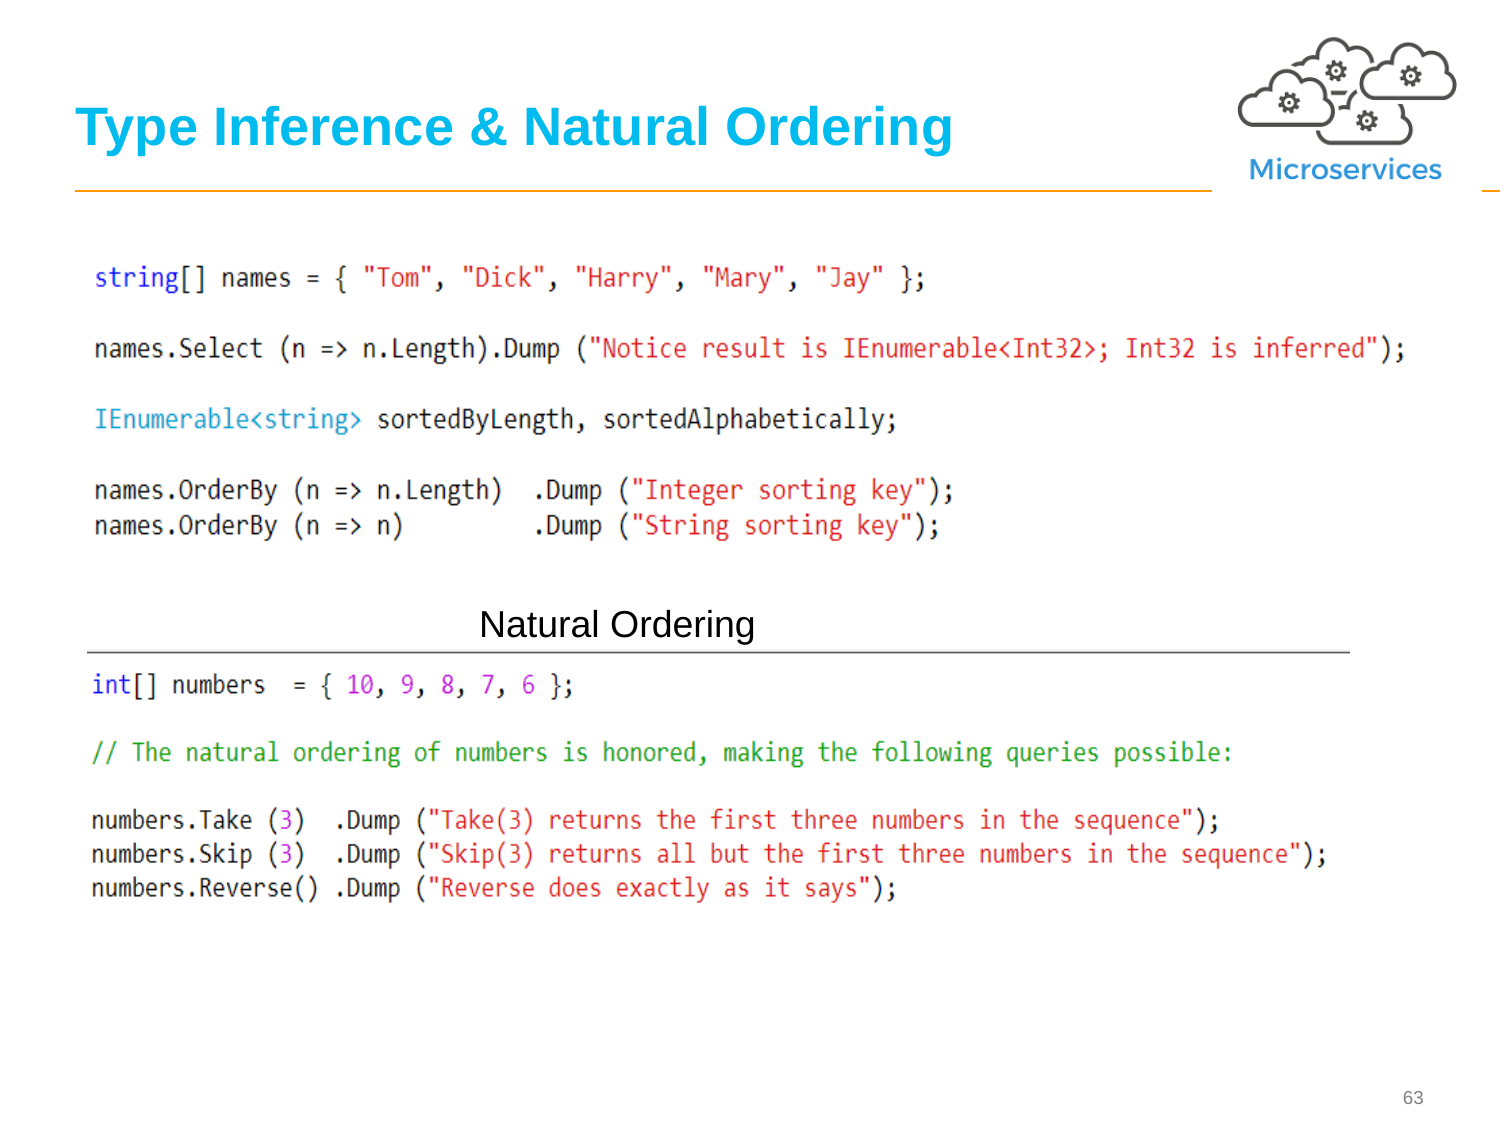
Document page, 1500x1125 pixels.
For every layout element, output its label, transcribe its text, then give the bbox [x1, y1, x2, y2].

text_box Natural Ordering [464, 592, 771, 648]
picture [87, 649, 1351, 906]
title Type Inference & Natural Ordering [75, 27, 1422, 157]
picture [82, 251, 1422, 552]
picture [1212, 1, 1482, 203]
